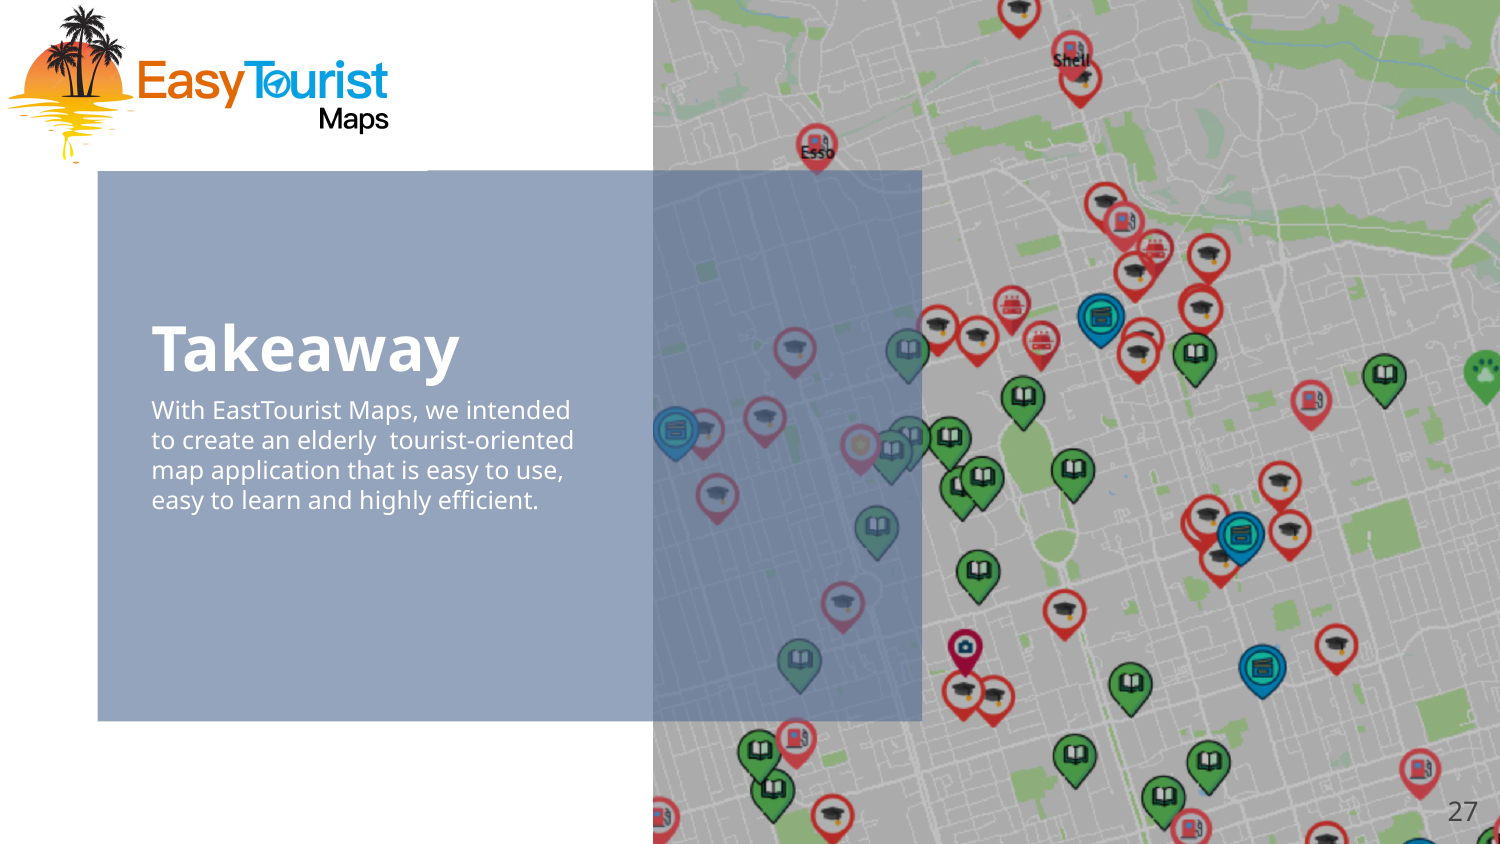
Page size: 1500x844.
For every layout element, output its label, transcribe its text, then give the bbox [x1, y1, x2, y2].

subtitle With EastTourist Maps, we intended to create an elderly tourist-oriented map application that is easy to use, easy to learn and highly efficient. [136, 379, 605, 673]
text_box [97, 170, 647, 722]
picture [652, 0, 1500, 844]
title Takeaway [136, 61, 565, 399]
picture [0, 4, 428, 171]
